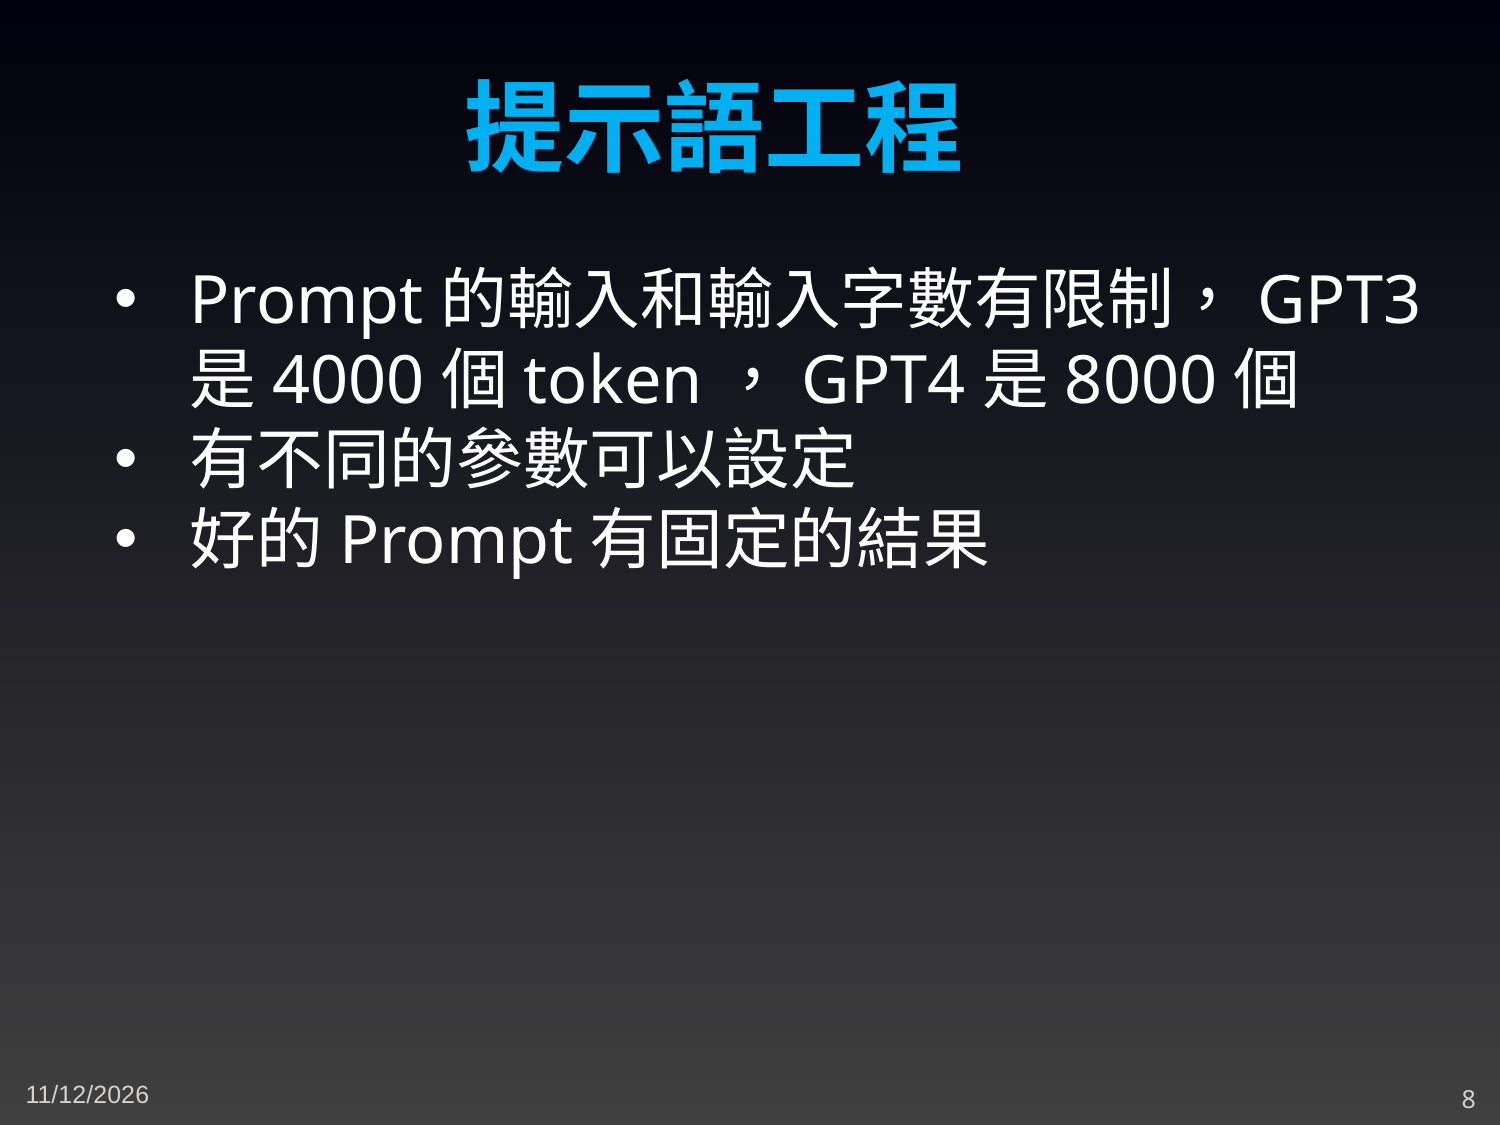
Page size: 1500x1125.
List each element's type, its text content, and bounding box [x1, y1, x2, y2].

text_box 提示語工程 [449, 37, 1263, 200]
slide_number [10, 1075, 411, 1117]
slide_number 8 [1340, 1075, 1491, 1117]
text_box Prompt的輸入和輸入字數有限制，GPT3是4000個token，GPT4是8000個 有不同的參數可以設定 好的Prompt有固定的結果 [99, 249, 1450, 585]
